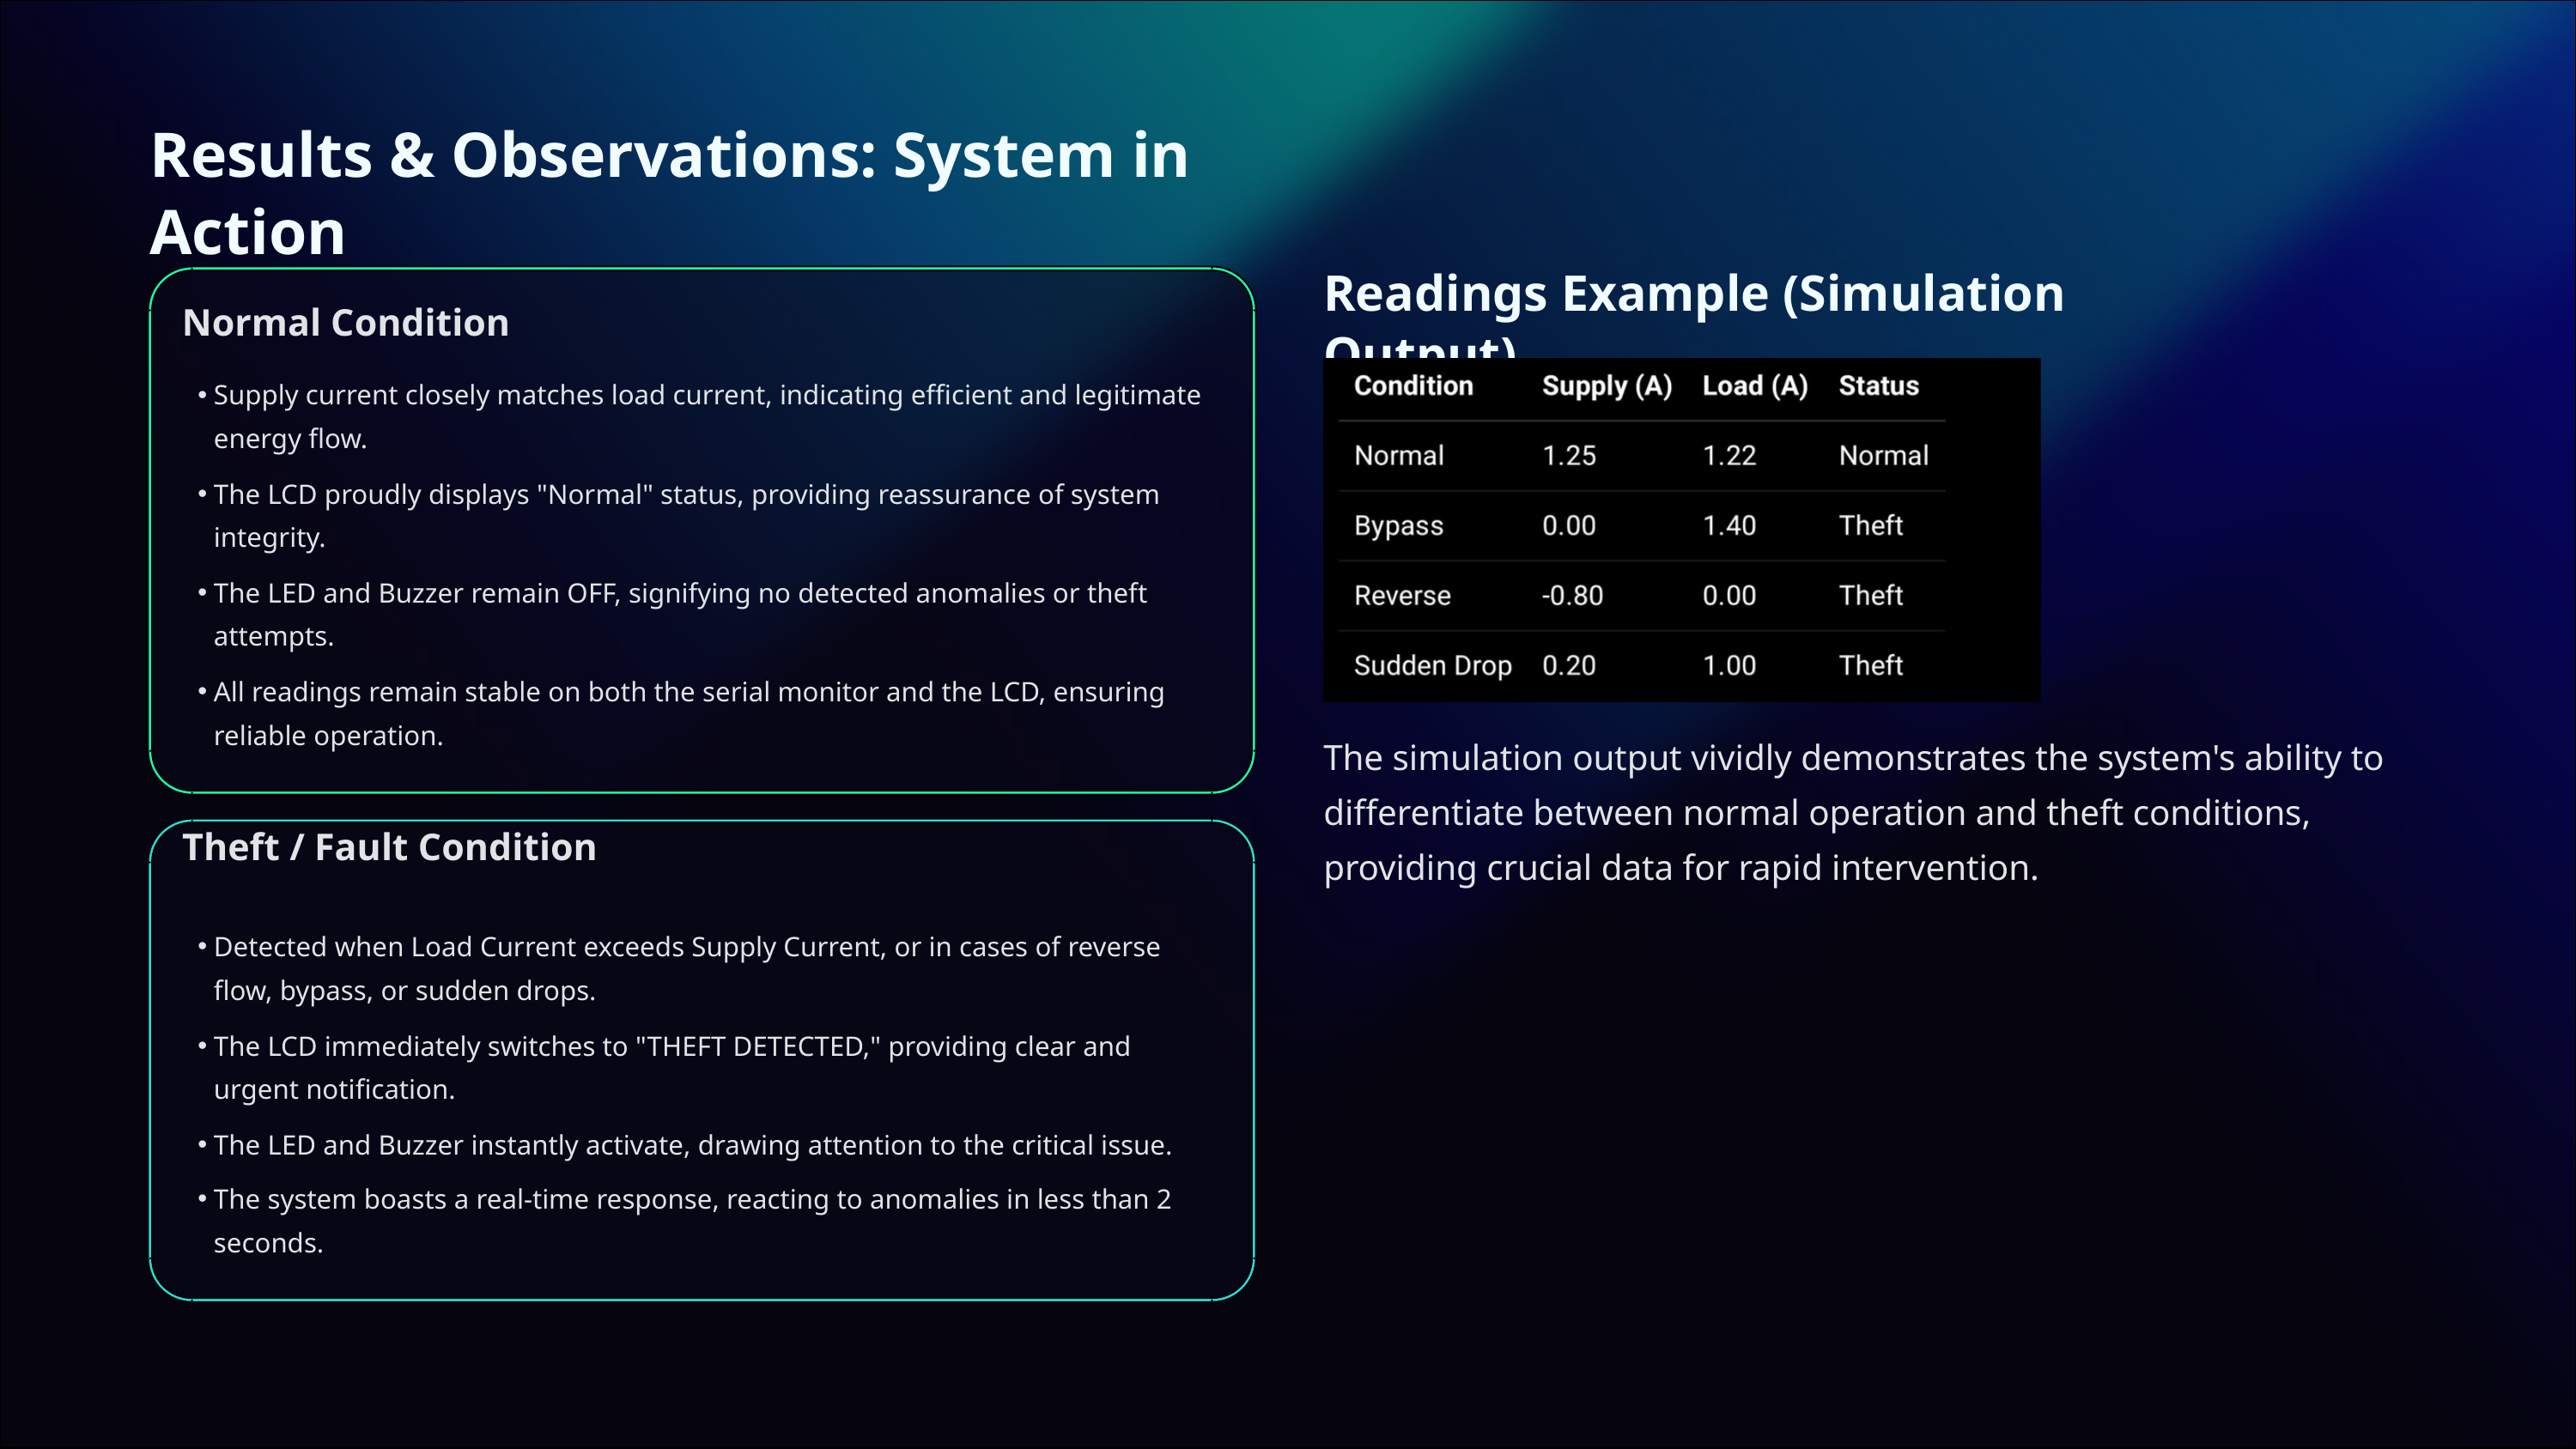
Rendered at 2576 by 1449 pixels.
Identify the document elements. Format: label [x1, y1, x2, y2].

text_box [148, 818, 1256, 1303]
text_box [148, 266, 1256, 795]
text_box [1322, 358, 2041, 703]
text_box [0, 0, 2576, 1449]
